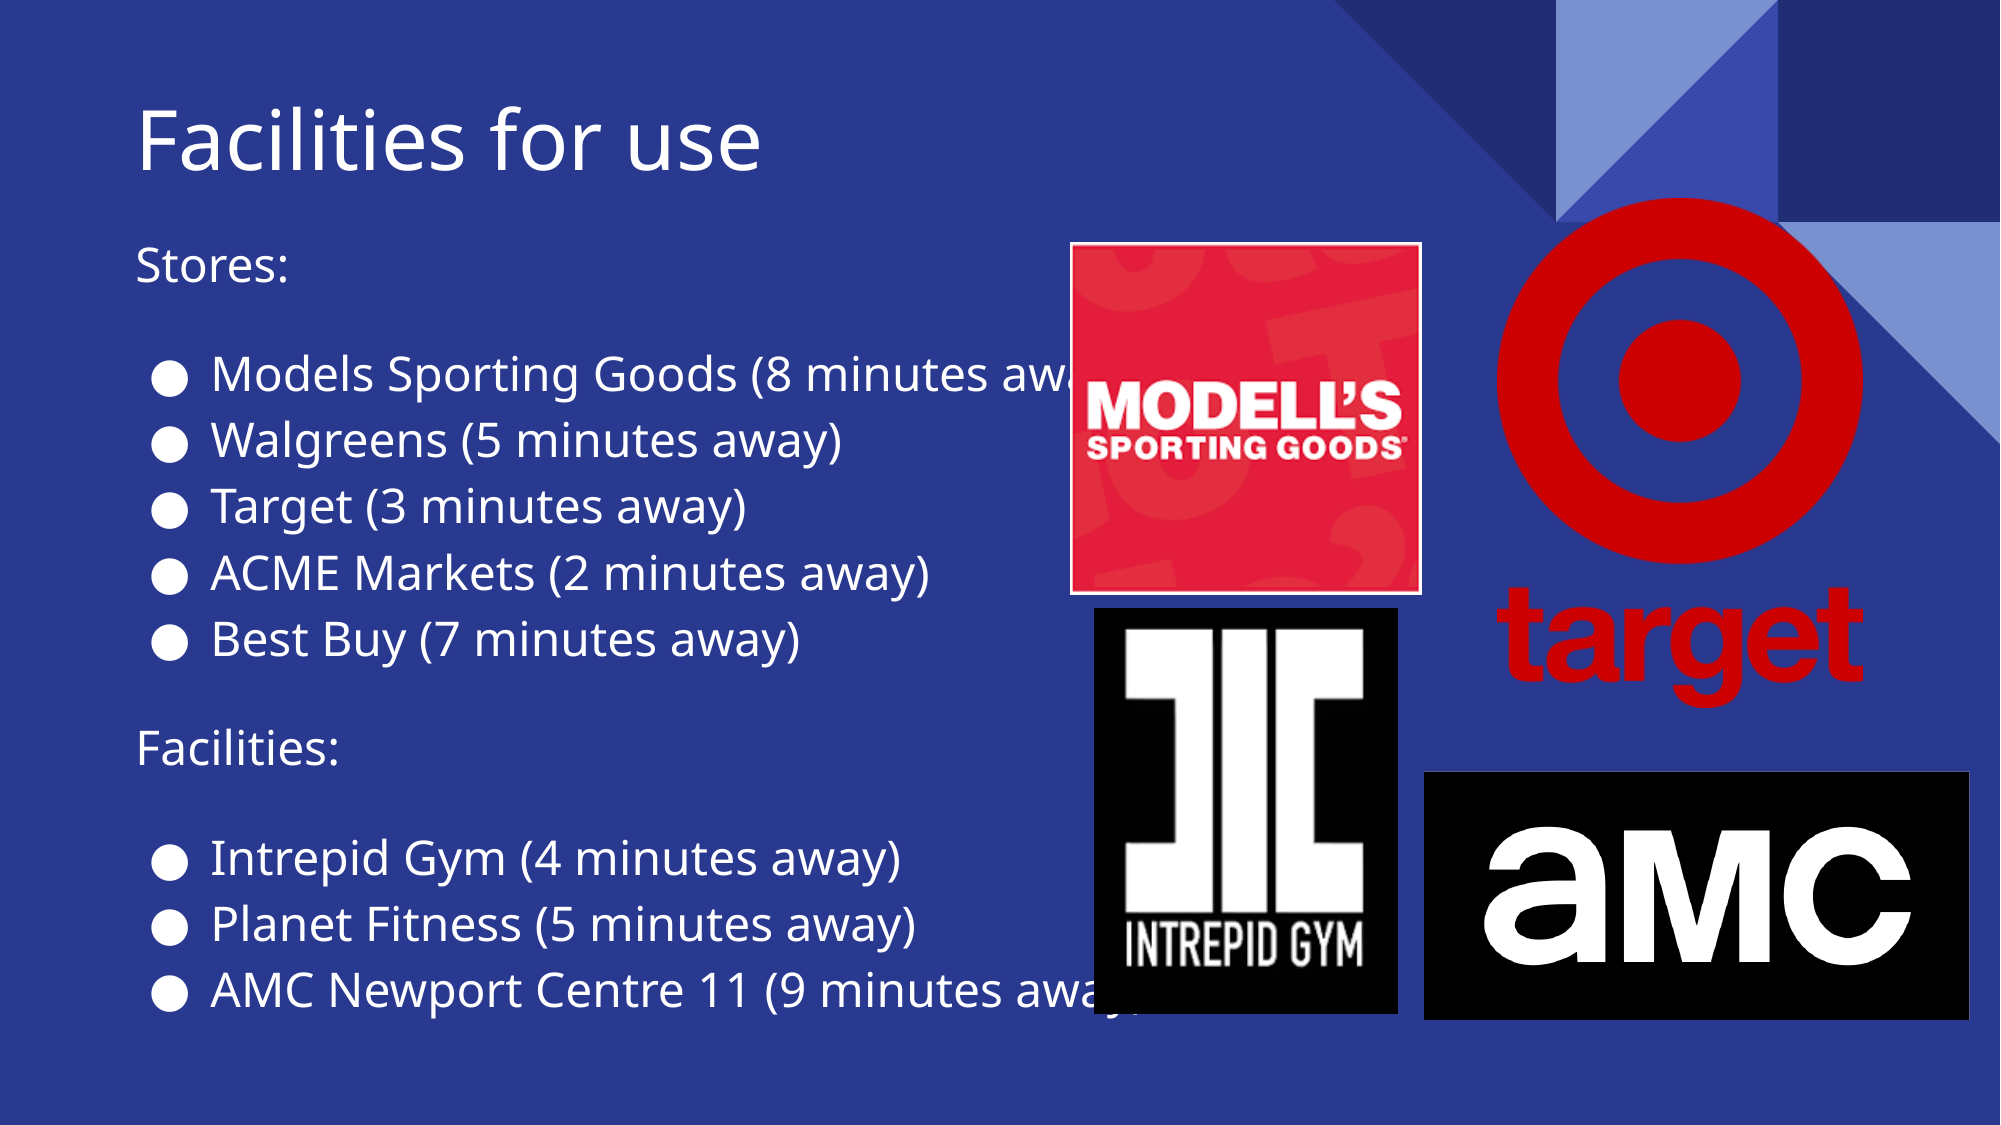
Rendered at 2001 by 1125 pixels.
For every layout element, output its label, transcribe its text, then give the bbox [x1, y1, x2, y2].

title Facilities for use [115, 44, 1914, 229]
picture [1069, 198, 2000, 1125]
list Stores: Models Sporting Goods (8 minutes away) Walgreens (5 minutes away) Target (3 minutes away) ACME Markets (2 minutes away) Best Buy (7 minutes away) Facilities: Intrepid Gym (4 minutes away) Planet Fitness (5 minutes away) AMC Newport Centre 11 (9 minutes away) [115, 205, 1491, 920]
